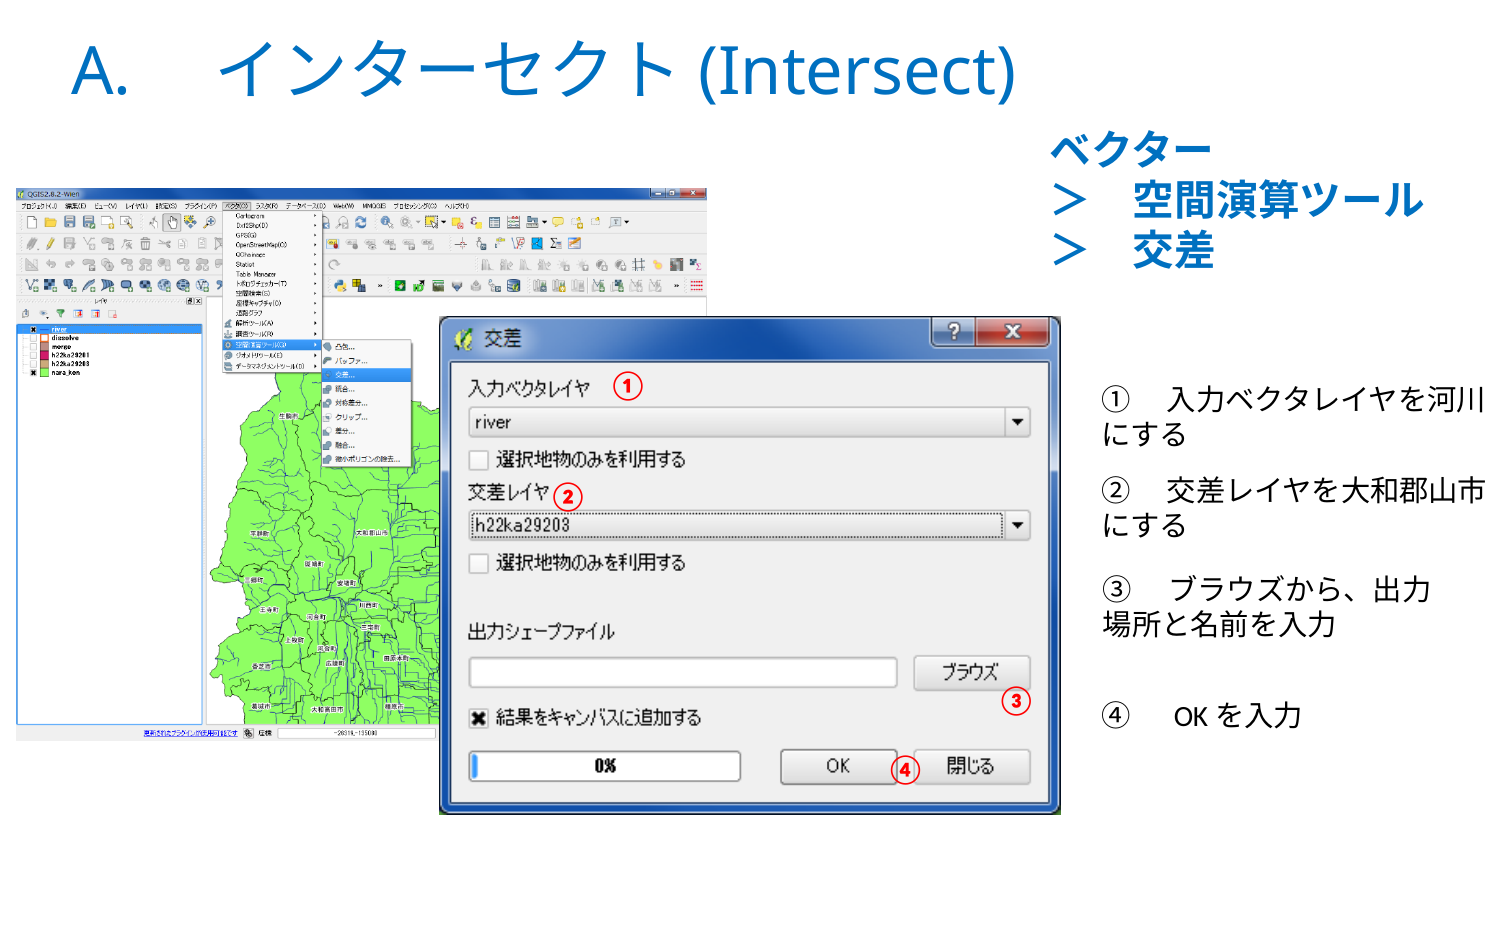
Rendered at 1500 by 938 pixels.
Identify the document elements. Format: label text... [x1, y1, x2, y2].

text_box ③ ブラウズから、出力場所と名前を入力 [1088, 563, 1466, 649]
text_box ② 交差レイヤを大和郡山市にする [1086, 464, 1500, 550]
text_box ベクター ＞ 空間演算ツール ＞ 交差 [1034, 116, 1440, 331]
text_box ④ OKを入力 [1086, 689, 1466, 740]
title A. インターセクト(Intersect) [56, 24, 1419, 121]
text_box ① 入力ベクタレイヤを河川にする [1086, 373, 1500, 459]
picture [16, 188, 1061, 815]
